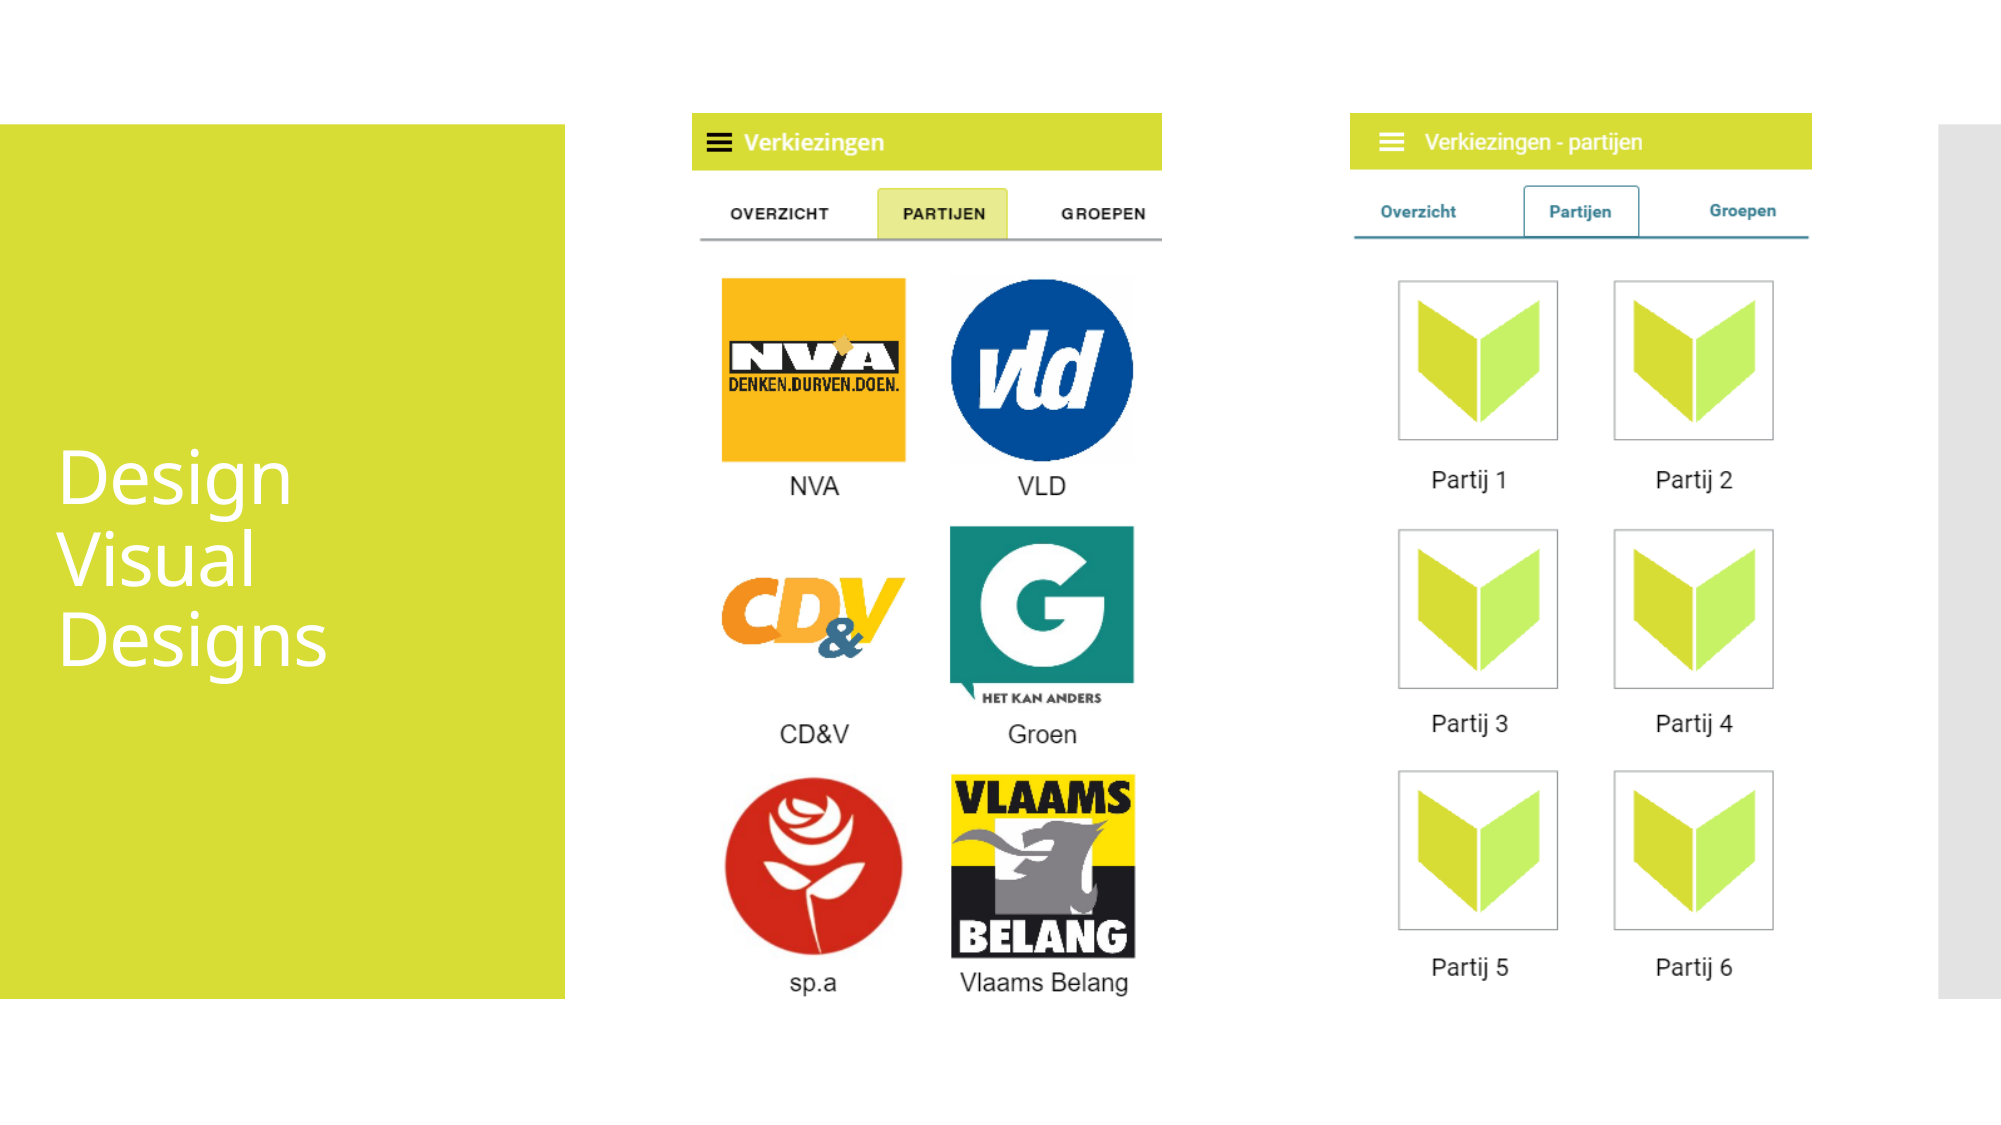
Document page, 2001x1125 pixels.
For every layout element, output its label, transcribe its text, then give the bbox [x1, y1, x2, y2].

title Design Visual Designs [41, 184, 525, 940]
picture [692, 112, 1163, 1019]
picture [1349, 112, 1812, 1019]
